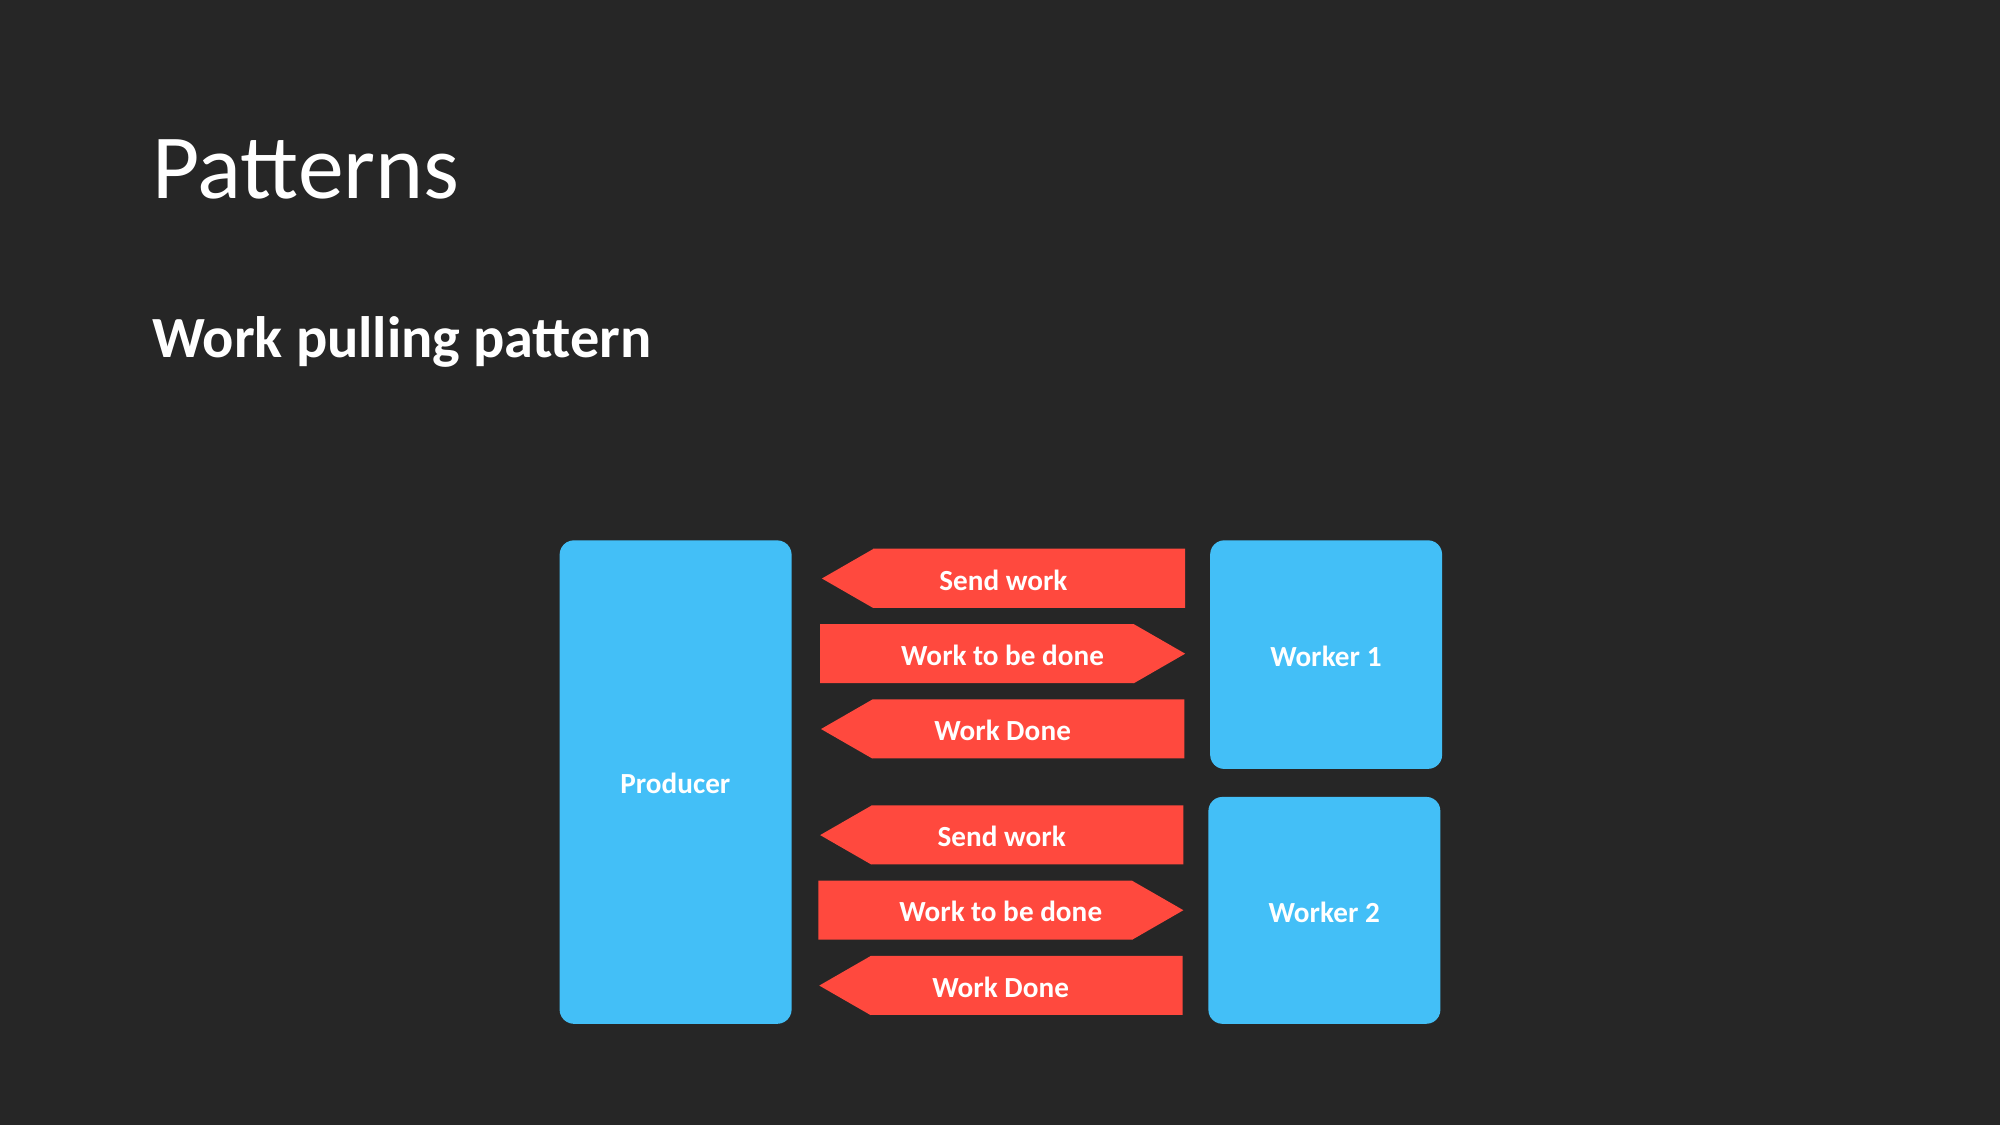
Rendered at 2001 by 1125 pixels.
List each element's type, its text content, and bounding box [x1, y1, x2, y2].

text_box Worker 1 [1209, 539, 1444, 770]
list Work pulling pattern [137, 299, 1863, 1014]
title Patterns [137, 59, 1863, 278]
text_box Work Done [820, 698, 1186, 760]
text_box Work to be done [819, 623, 1187, 685]
text_box Work to be done [817, 879, 1185, 941]
text_box Send work [819, 804, 1185, 866]
text_box Worker 2 [1207, 795, 1442, 1025]
text_box Work Done [818, 954, 1184, 1016]
text_box Producer [558, 539, 793, 1025]
text_box Send work [820, 547, 1187, 609]
